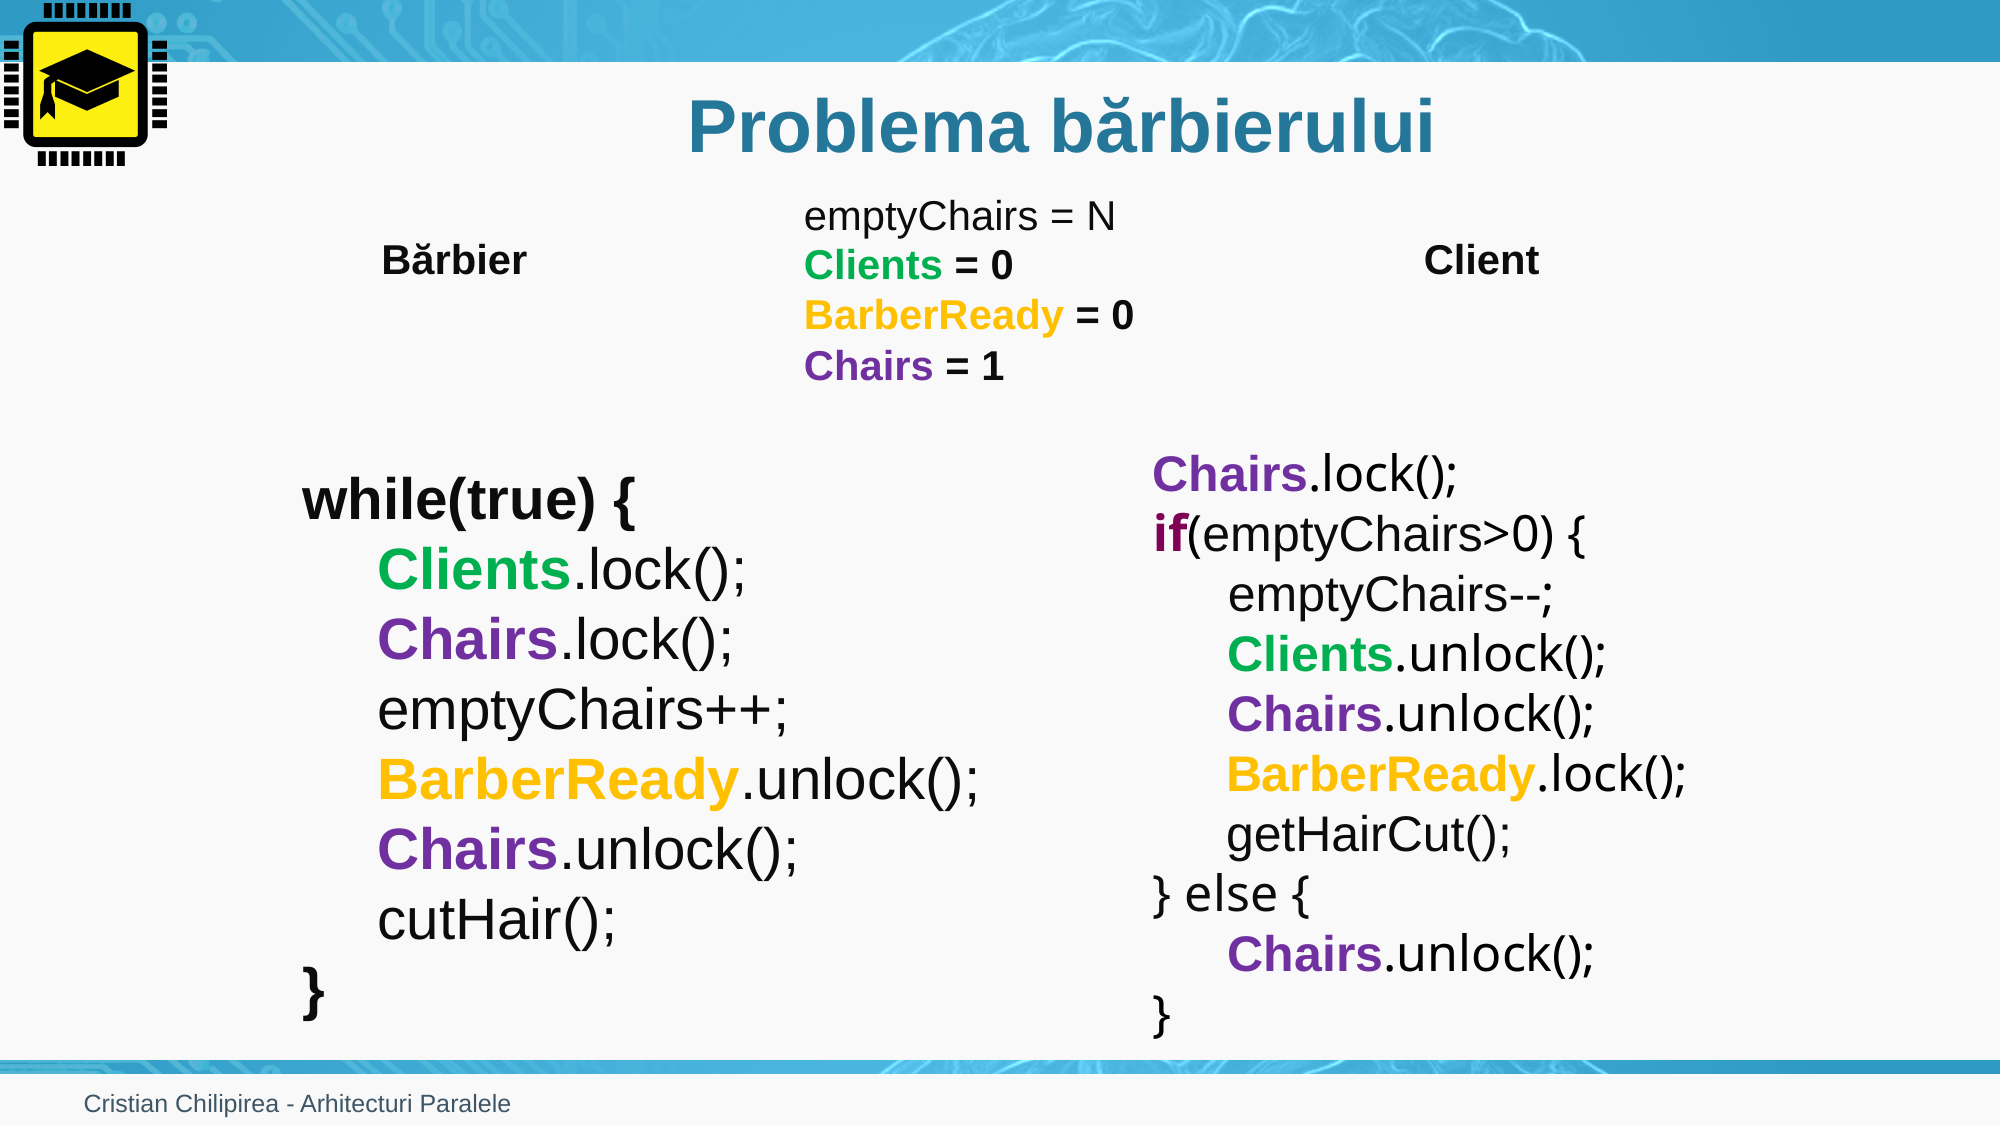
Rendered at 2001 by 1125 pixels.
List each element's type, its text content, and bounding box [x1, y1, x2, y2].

text_box emptyChairs = N Clients = 0 BarberReady = 0 Chairs = 1 [789, 180, 1305, 446]
text_box while(true) { Clients.lock(); Chairs.lock(); emptyChairs++; BarberReady.unlock(); Chairs.unlock(); cutHair(); } [287, 453, 997, 1029]
text_box Client [1408, 225, 1555, 290]
picture [0, 1060, 2000, 1074]
text_box Bărbier [366, 225, 543, 290]
text_box Chairs.lock(); if(emptyChairs>0) { emptyChairs--; Clients.unlock(); Chairs.unlock(); BarberReady.lock(); getHairCut(); } else { Chairs.unlock(); } [1138, 433, 1889, 1049]
footer Cristian Chilipirea - Arhitecturi Paralele [68, 1083, 1542, 1125]
title Problema bărbierului [170, 76, 1955, 180]
picture [0, 0, 2000, 166]
